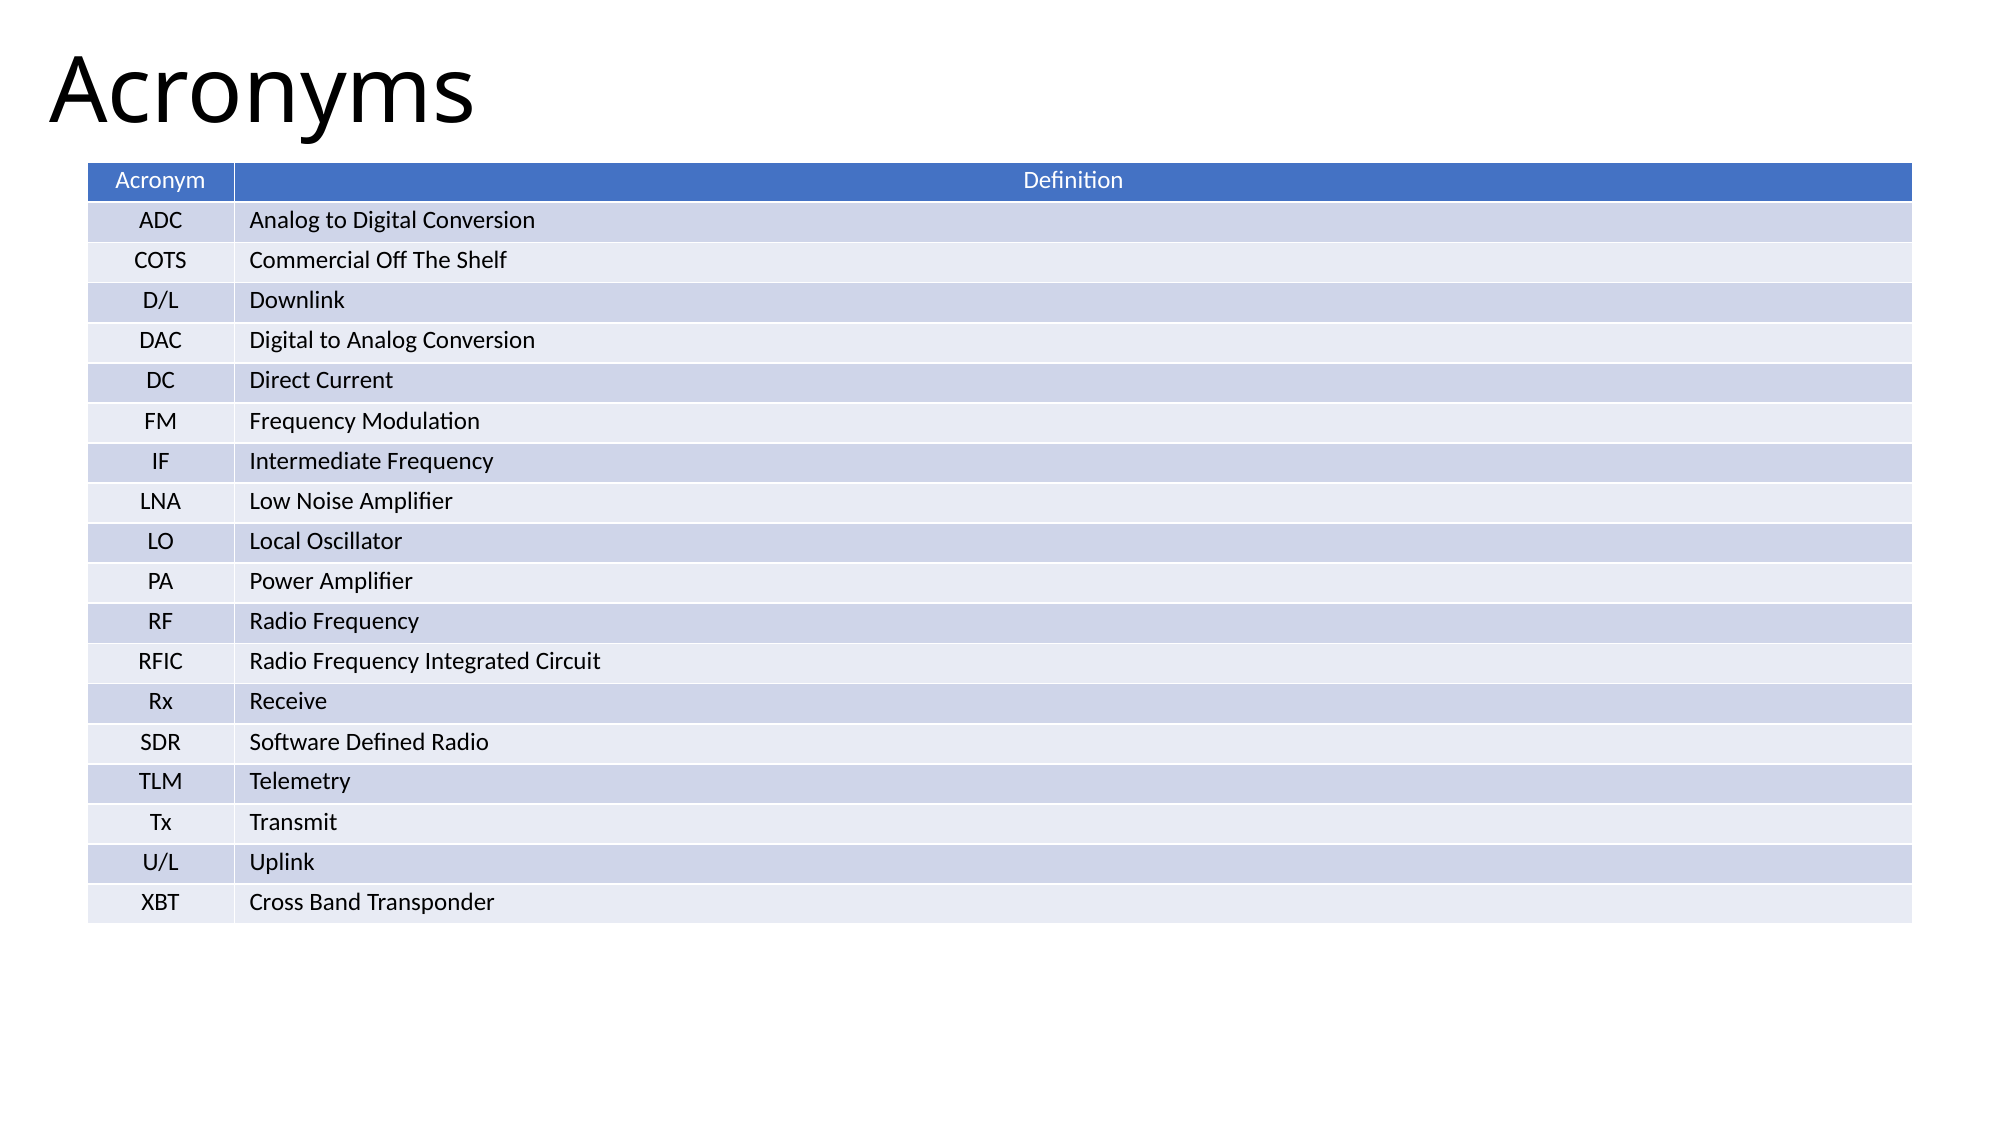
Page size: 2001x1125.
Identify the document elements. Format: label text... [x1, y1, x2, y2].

table_cell Telemetry [235, 765, 1912, 803]
table_cell ADC [88, 203, 234, 242]
title Acronyms [34, 22, 1969, 163]
table_cell Uplink [235, 845, 1912, 883]
table_header Acronym [88, 163, 234, 201]
table_cell Local Oscillator [235, 524, 1912, 562]
table_cell U/L [88, 845, 234, 883]
table_cell Intermediate Frequency [235, 444, 1912, 482]
table_cell RF [88, 604, 234, 643]
table_cell Cross Band Transponder [235, 885, 1912, 923]
table_header Definition [235, 163, 1912, 201]
table_cell Transmit [235, 805, 1912, 843]
table_cell XBT [88, 885, 234, 923]
table_cell RFIC [88, 644, 234, 683]
table_cell Radio Frequency [235, 604, 1912, 643]
table_cell PA [88, 564, 234, 602]
table_cell Tx [88, 805, 234, 843]
table_cell Radio Frequency Integrated Circuit [235, 644, 1912, 683]
table_cell Downlink [235, 283, 1912, 322]
table_cell LO [88, 524, 234, 562]
table_cell DC [88, 364, 234, 402]
table_cell Receive [235, 684, 1912, 723]
table_cell Commercial Off The Shelf [235, 243, 1912, 282]
table_cell TLM [88, 765, 234, 803]
table_cell Digital to Analog Conversion [235, 324, 1912, 362]
table_cell Frequency Modulation [235, 404, 1912, 442]
table_cell Software Defined Radio [235, 725, 1912, 763]
table_cell DAC [88, 324, 234, 362]
table_cell COTS [88, 243, 234, 282]
table_cell Direct Current [235, 364, 1912, 402]
table_cell Rx [88, 684, 234, 723]
table_cell IF [88, 444, 234, 482]
table_cell Power Amplifier [235, 564, 1912, 602]
table_cell D/L [88, 283, 234, 322]
table_cell FM [88, 404, 234, 442]
table_cell SDR [88, 725, 234, 763]
table_cell LNA [88, 484, 234, 522]
table_cell Analog to Digital Conversion [235, 203, 1912, 242]
table_cell Low Noise Amplifier [235, 484, 1912, 522]
